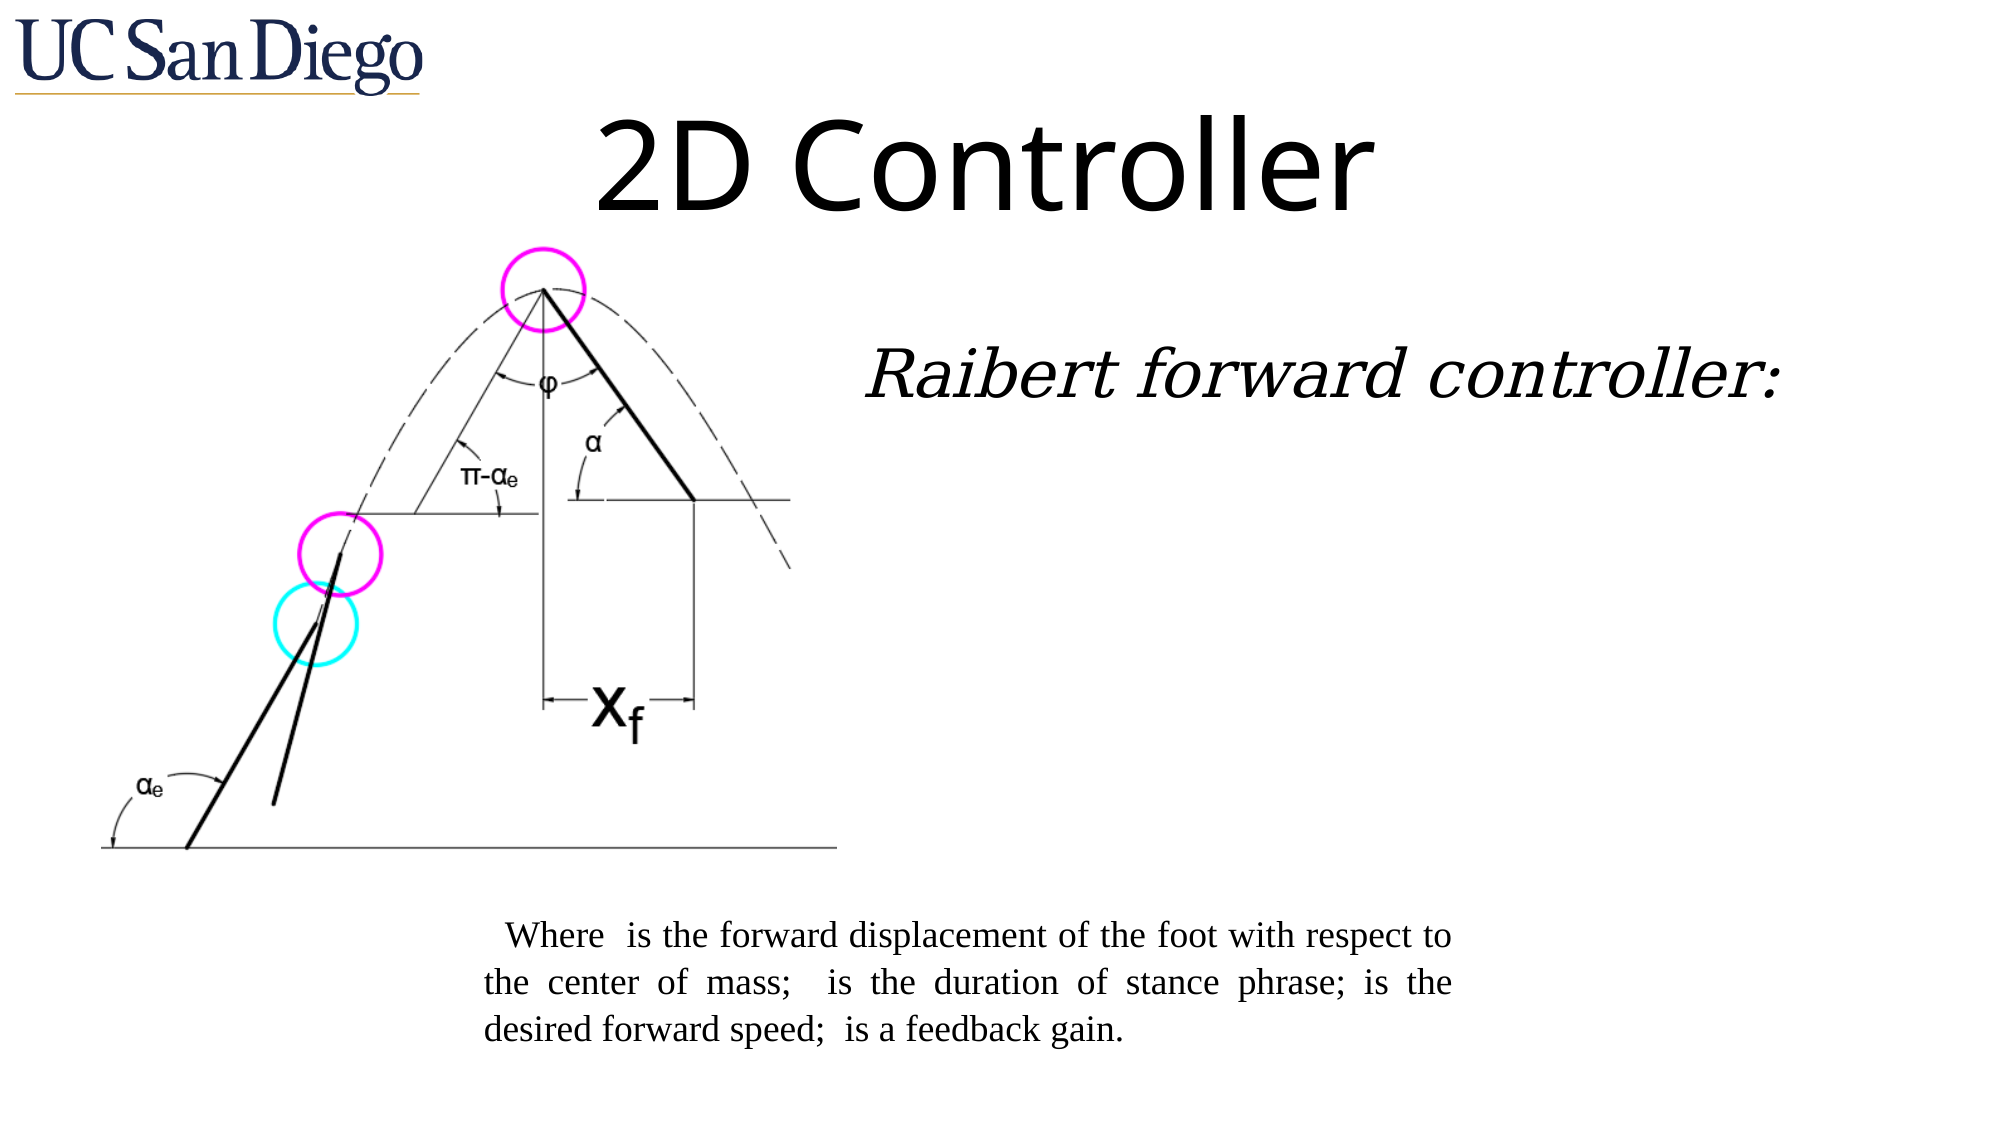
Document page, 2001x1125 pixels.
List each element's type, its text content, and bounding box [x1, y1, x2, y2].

picture [101, 224, 837, 889]
text_box 2D Controller [60, 78, 1912, 243]
picture [10, 15, 427, 99]
